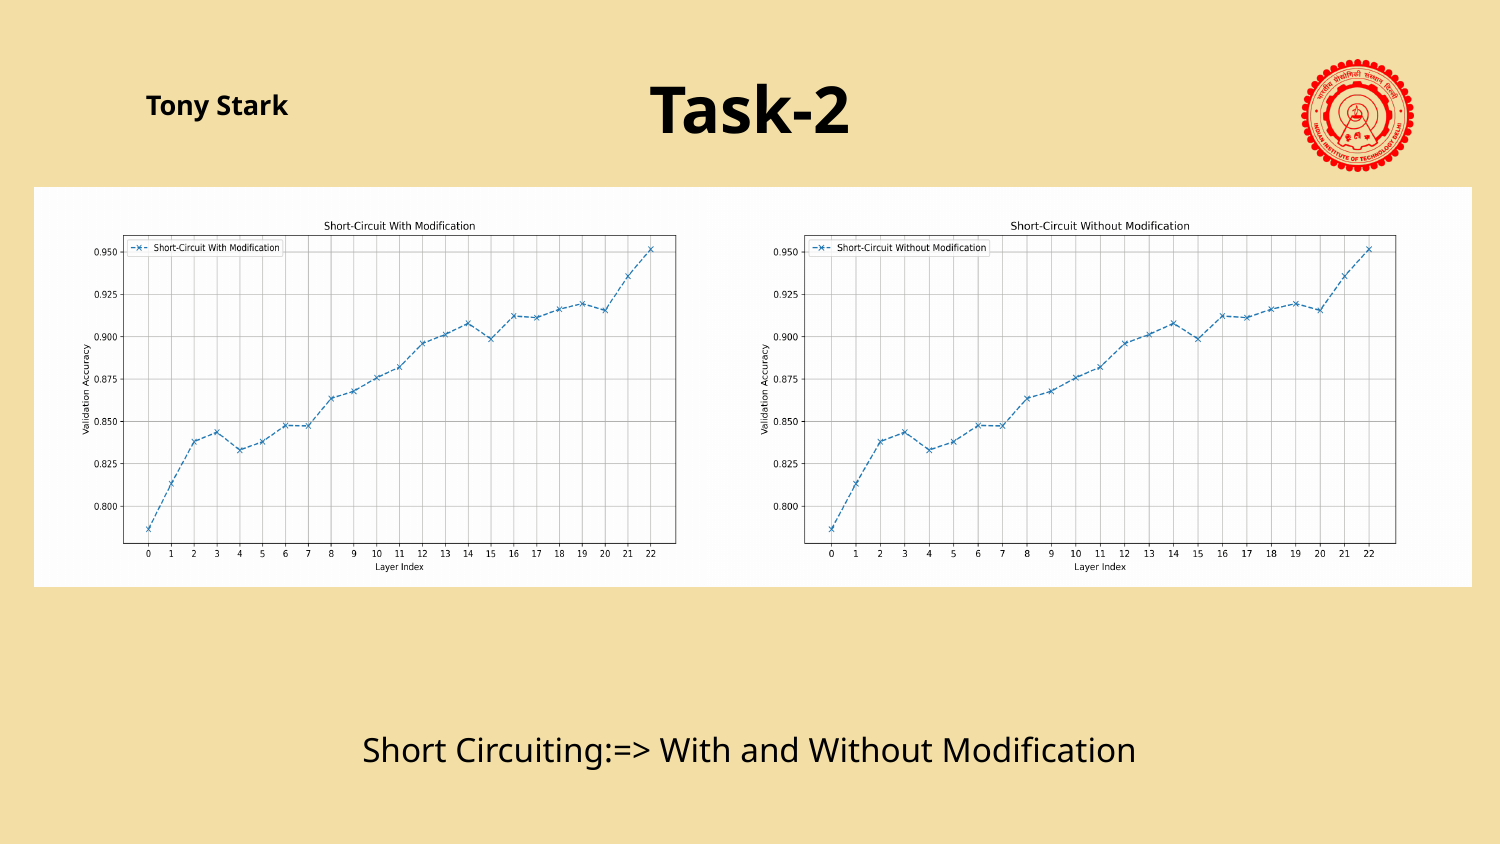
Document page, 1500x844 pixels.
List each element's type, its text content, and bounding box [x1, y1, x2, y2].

title Task-2 [389, 53, 1269, 163]
text_box Tony Stark [45, 46, 389, 163]
picture [1301, 59, 1415, 172]
text_box Short Circuiting:=> With and Without Modification [82, 713, 1418, 809]
picture [34, 186, 1472, 587]
